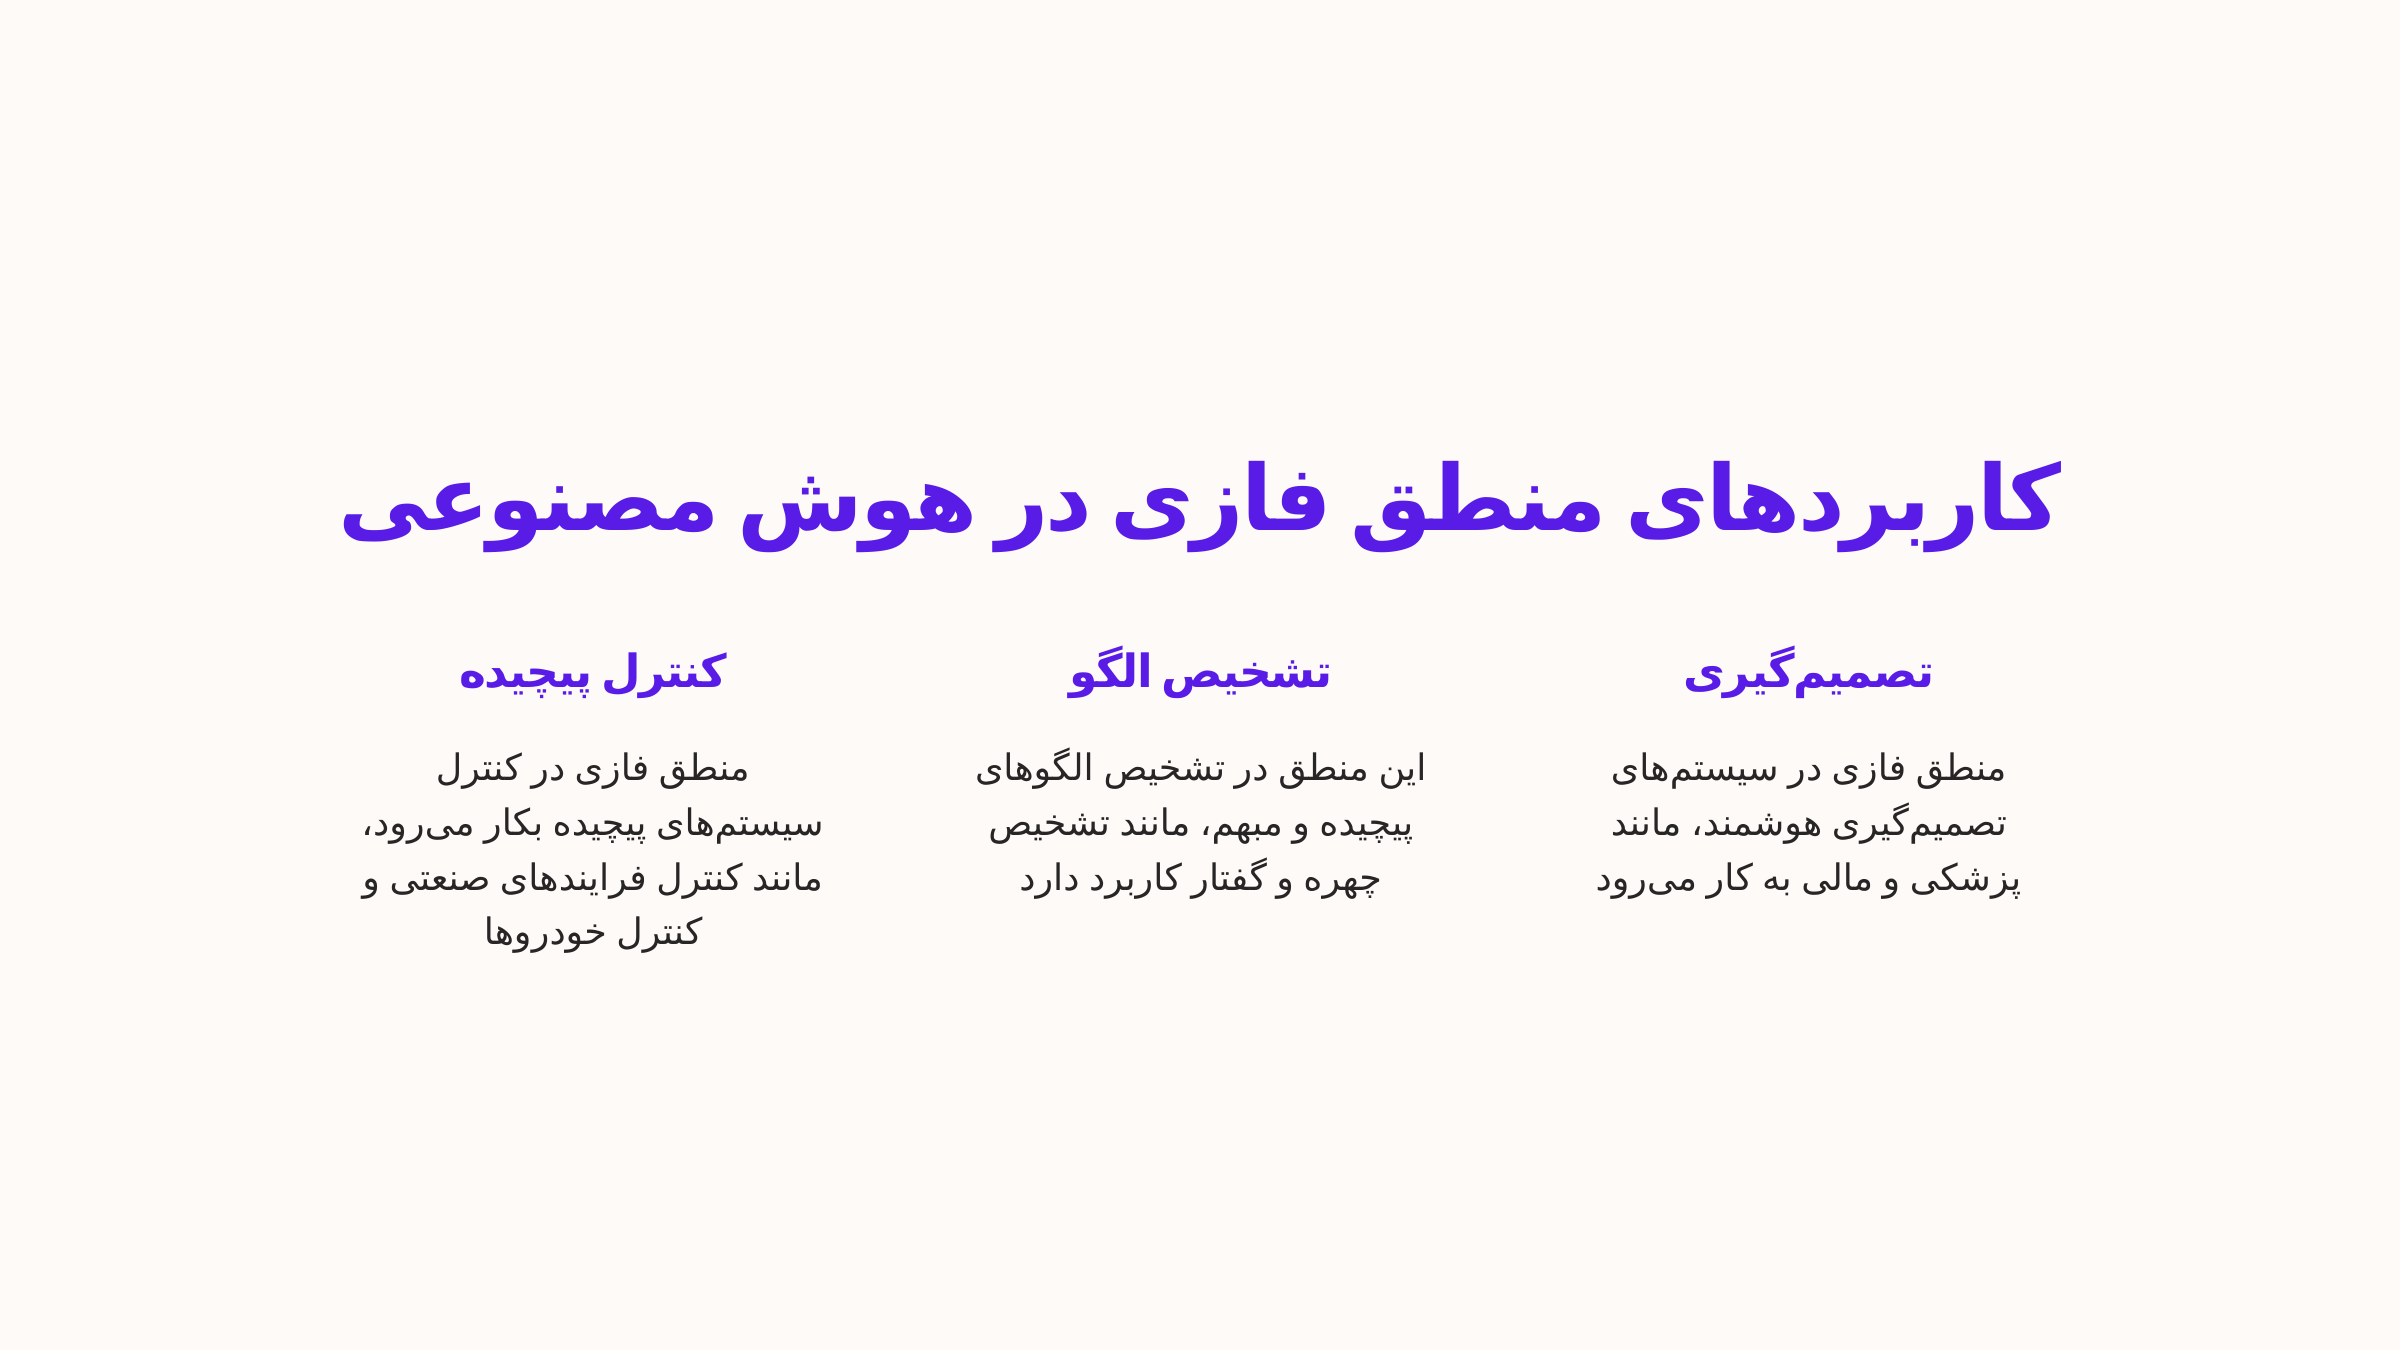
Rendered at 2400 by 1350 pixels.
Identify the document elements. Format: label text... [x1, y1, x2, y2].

text_box منطق فازی در سیستم‌های تصمیم‌گیری هوشمند، مانند پزشکی و مالی به کار می‌رود [1550, 725, 2068, 890]
text_box کنترل پیچیده [365, 632, 821, 690]
text_box کاربردهای منطق فازی در هوش مصنوعی [524, 427, 1876, 542]
text_box منطق فازی در کنترل سیستم‌های پیچیده بکار می‌رود، مانند کنترل فرایندهای صنعتی و کنترل خودروها [334, 725, 852, 890]
text_box [0, 0, 2400, 1350]
text_box تشخیص الگو [973, 632, 1429, 690]
text_box این منطق در تشخیص الگوهای پیچیده و مبهم، مانند تشخیص چهره و گفتار کاربرد دارد [942, 725, 1460, 890]
text_box تصمیم‌گیری [1581, 632, 2037, 690]
